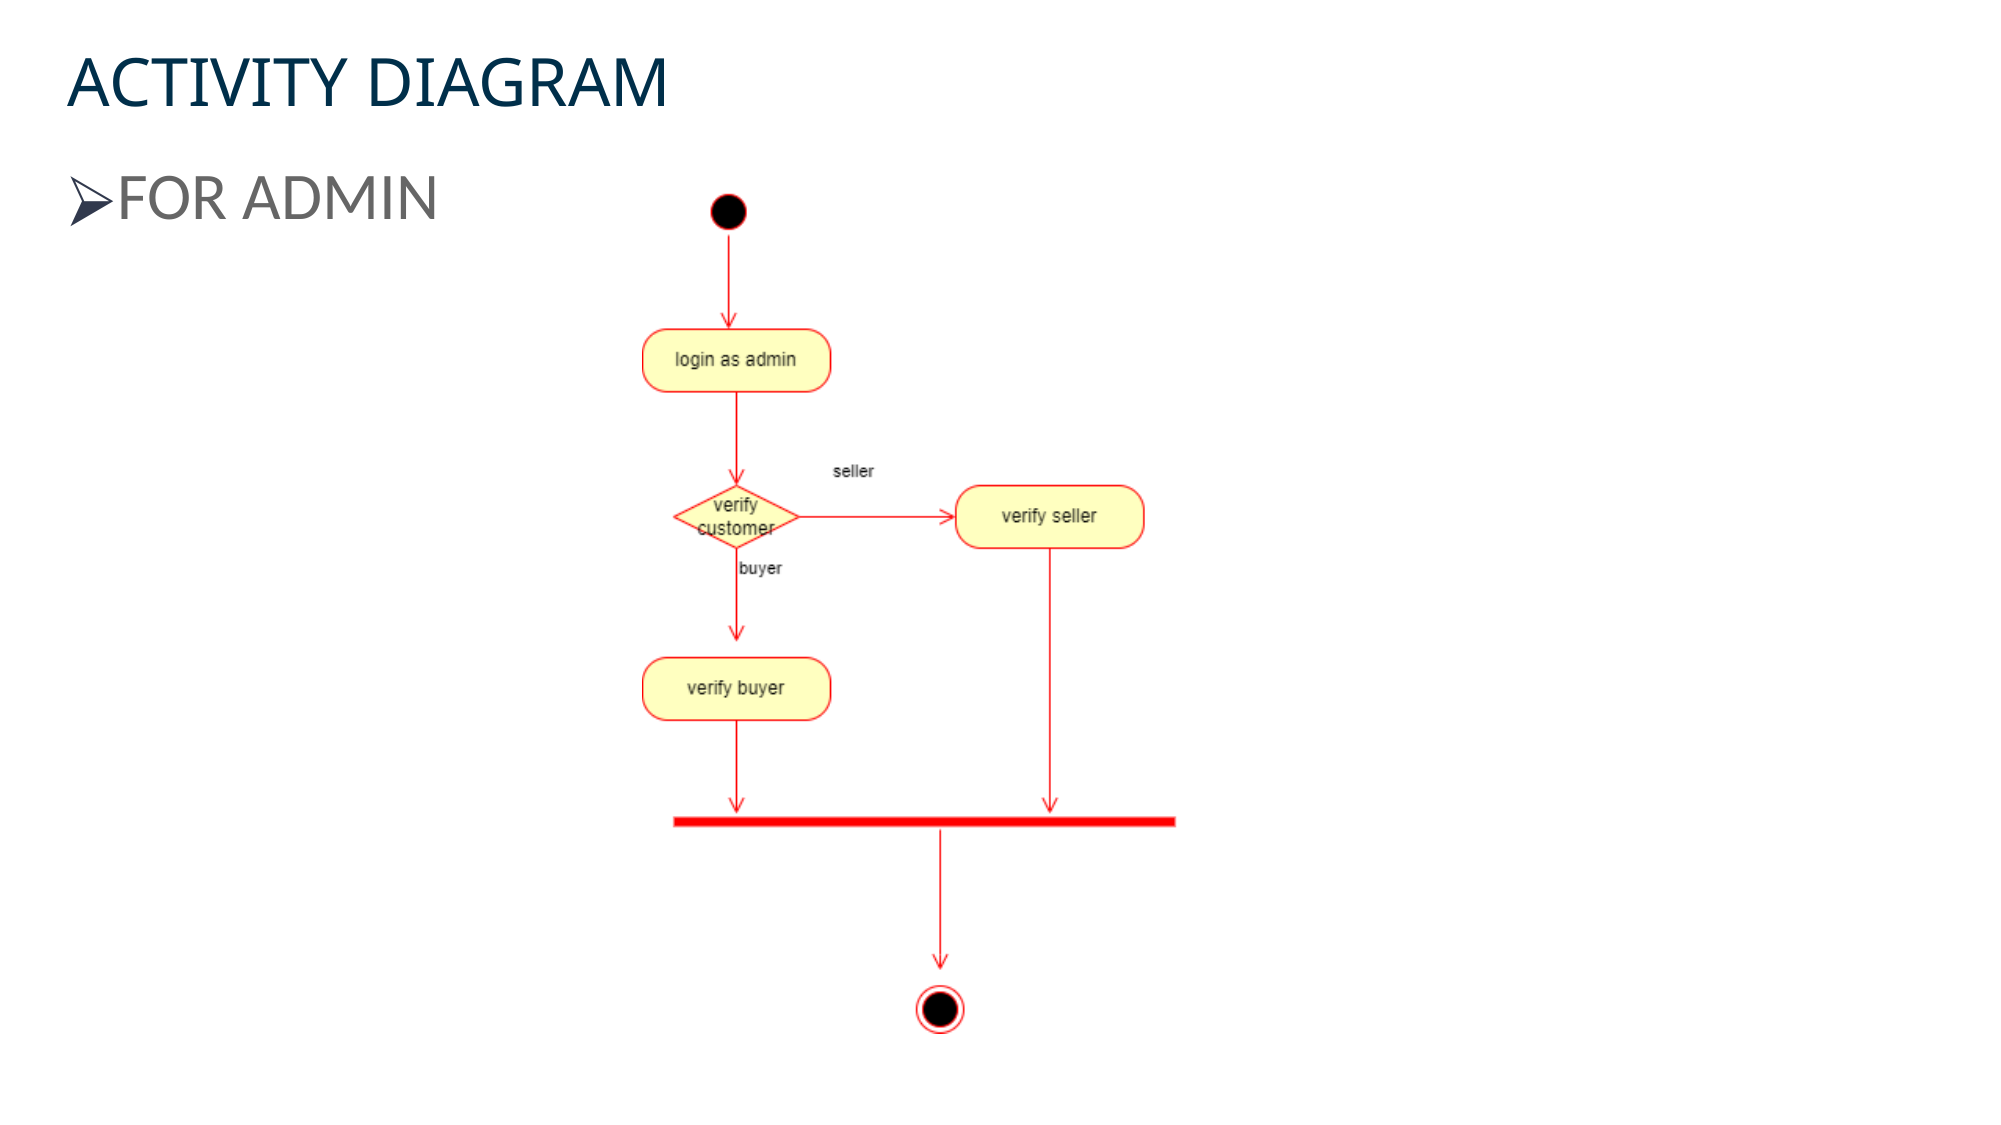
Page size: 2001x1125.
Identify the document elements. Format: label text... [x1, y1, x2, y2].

title ACTIVITY DIAGRAM [52, 36, 1863, 134]
list FOR ADMIN [52, 154, 1909, 1068]
picture [642, 188, 1181, 1034]
